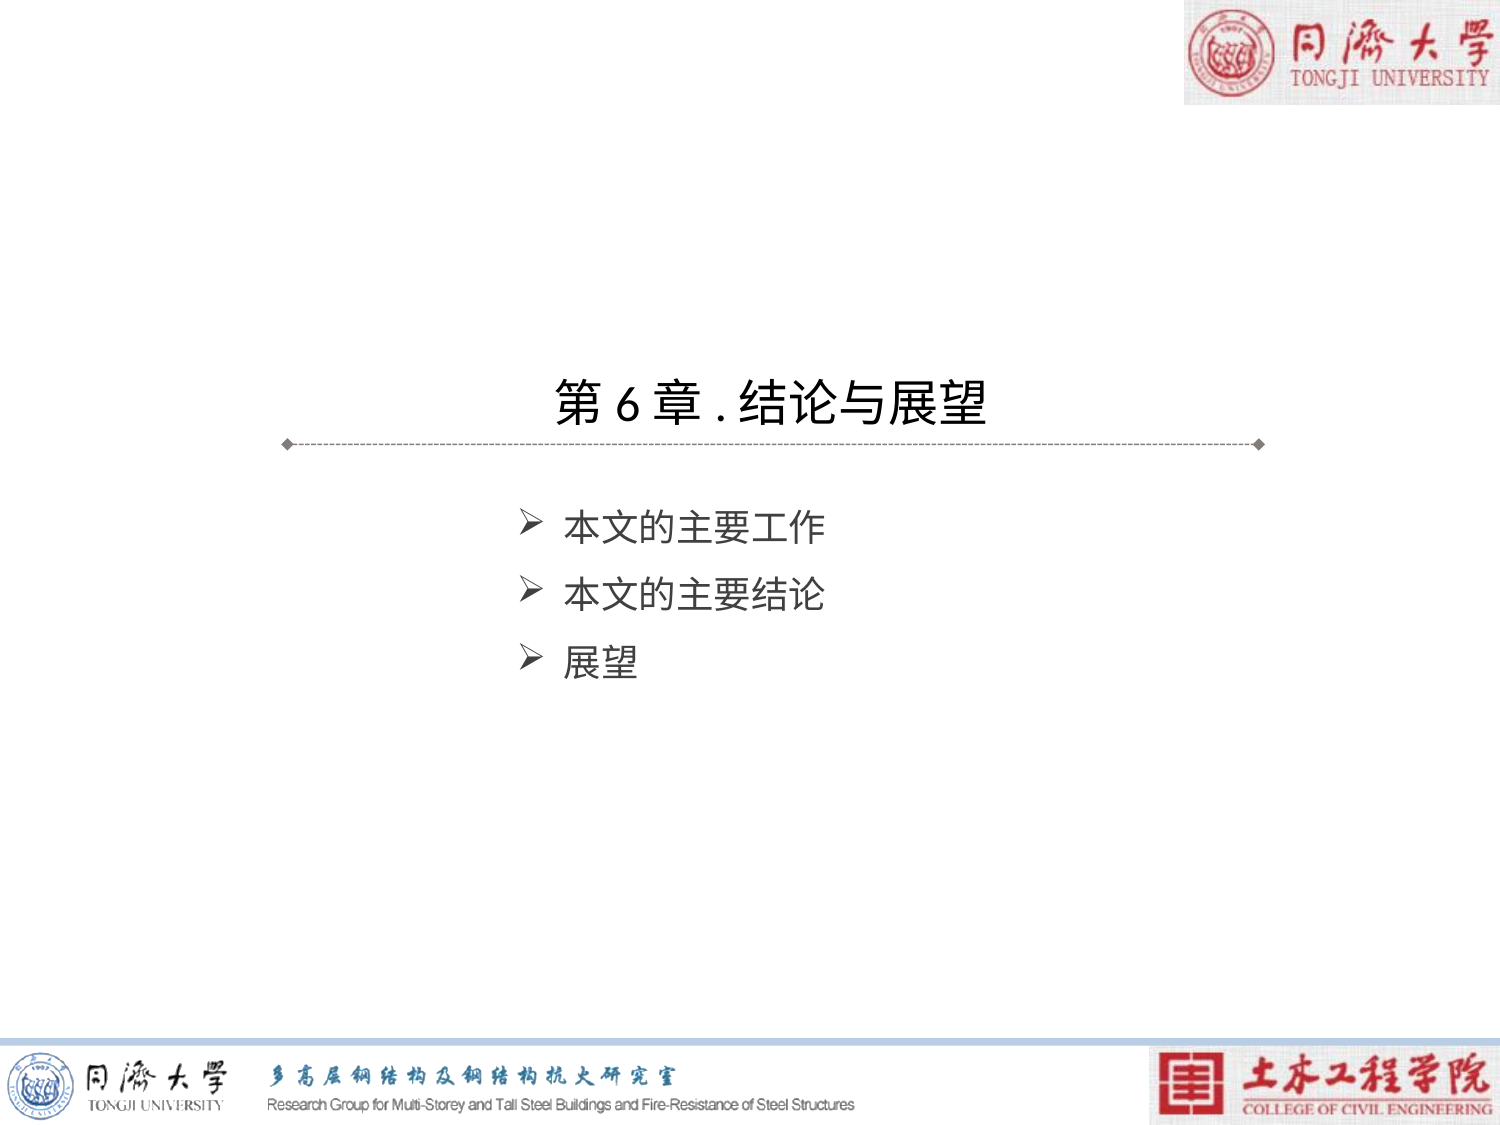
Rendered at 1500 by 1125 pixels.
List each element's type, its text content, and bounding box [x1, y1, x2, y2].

picture [1184, 0, 1500, 105]
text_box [260, 363, 1282, 472]
text_box 本文的主要工作 本文的主要结论 展望 [501, 480, 999, 692]
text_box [0, 1037, 1500, 1125]
